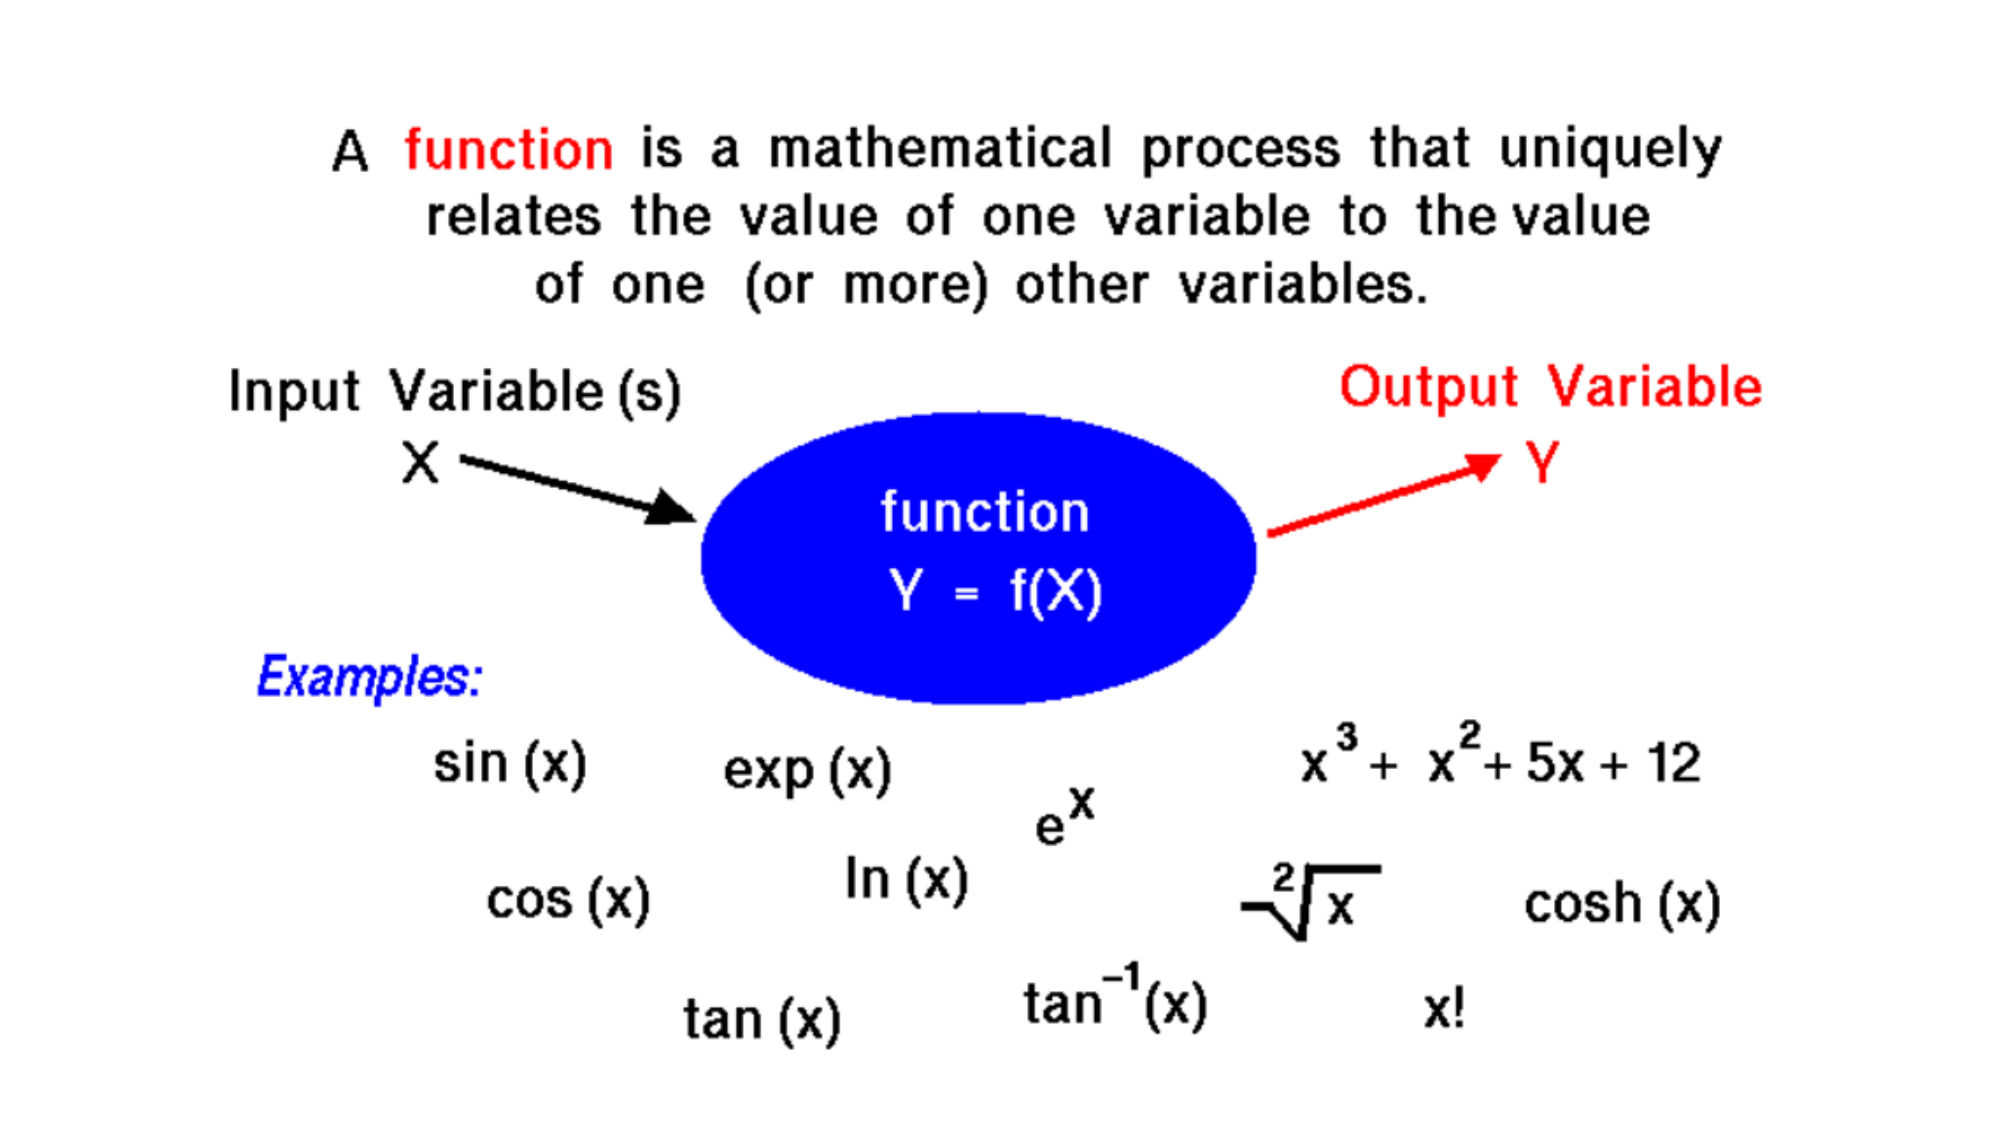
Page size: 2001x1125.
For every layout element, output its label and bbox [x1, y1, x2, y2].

picture [230, 106, 1769, 1071]
